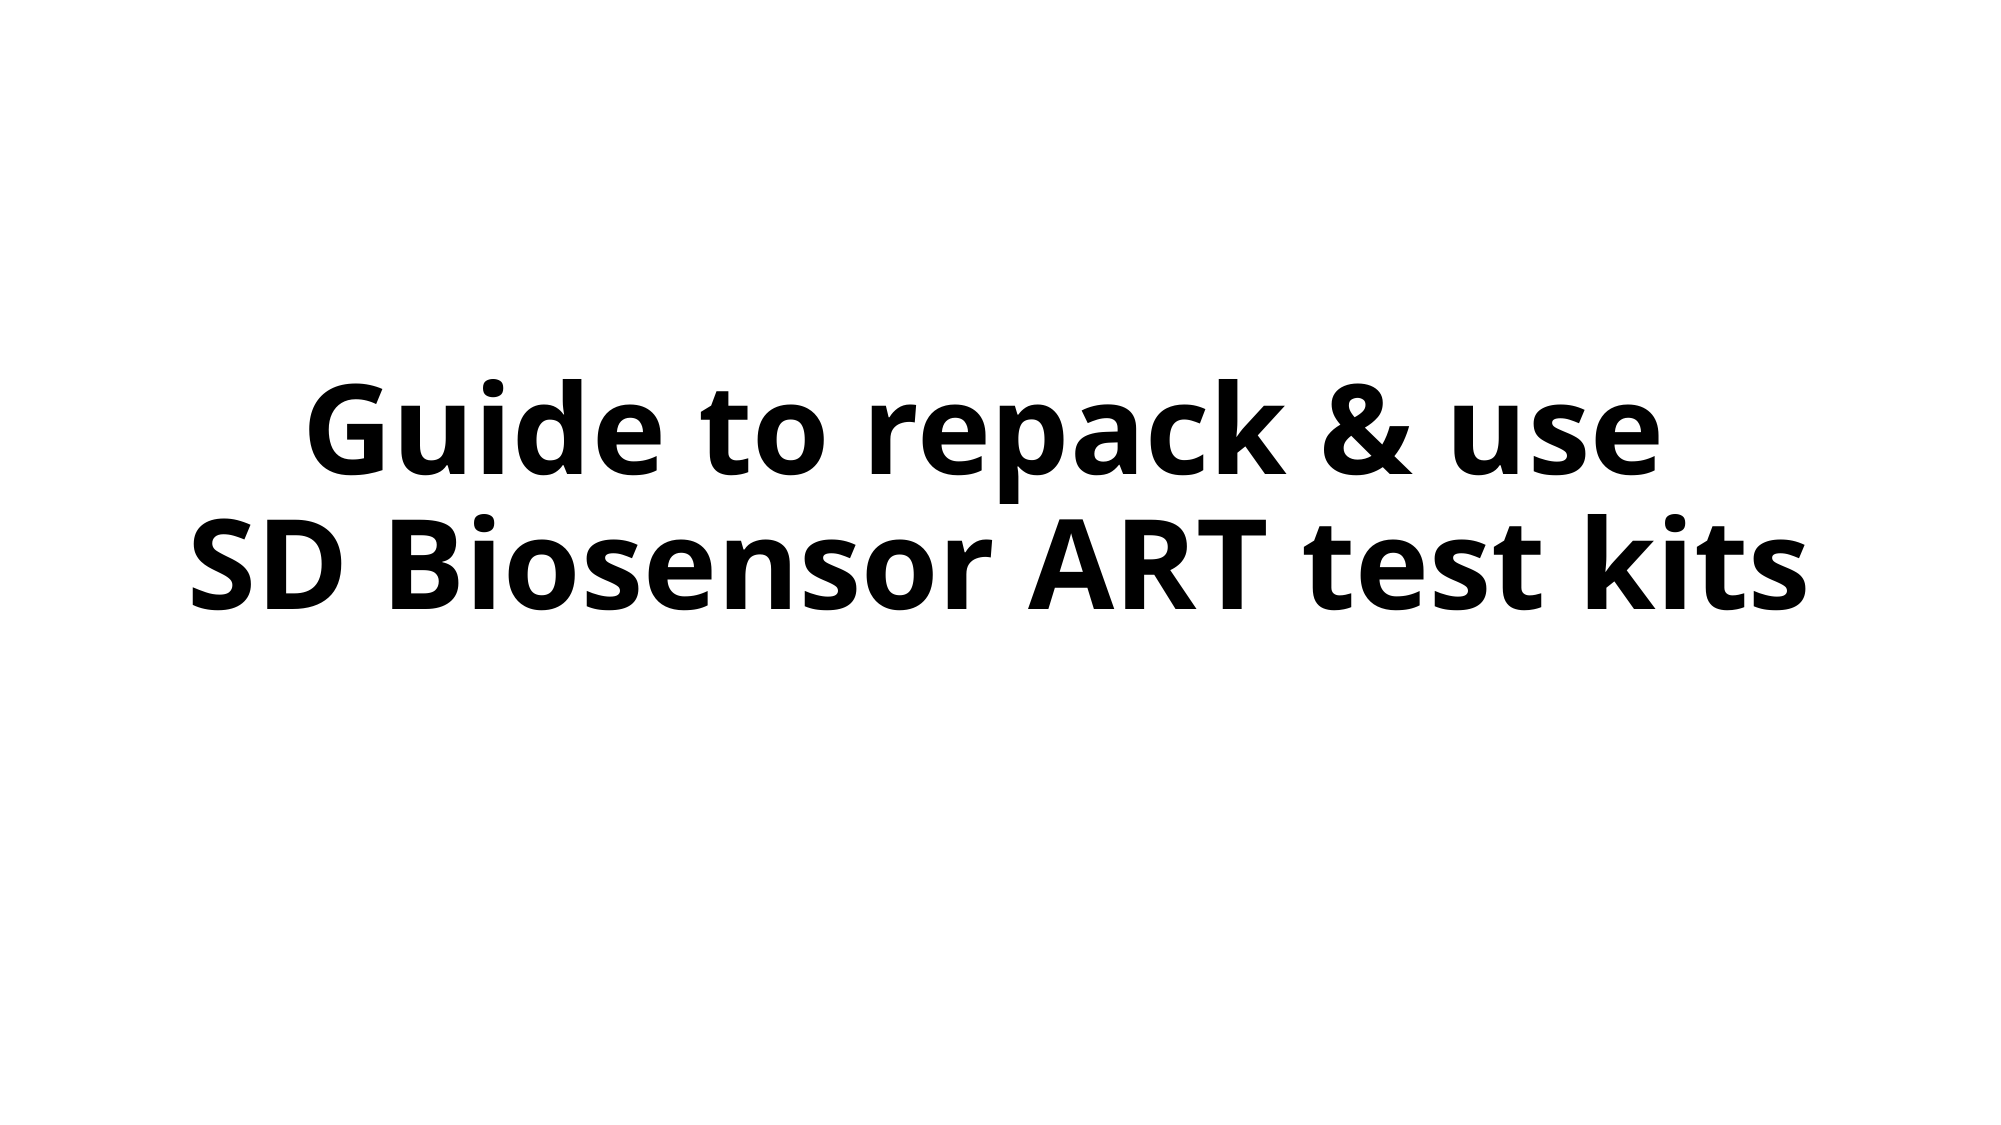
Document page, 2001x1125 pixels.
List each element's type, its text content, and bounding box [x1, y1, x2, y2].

title Guide to repack & use SD Biosensor ART test kits [105, 340, 1895, 644]
